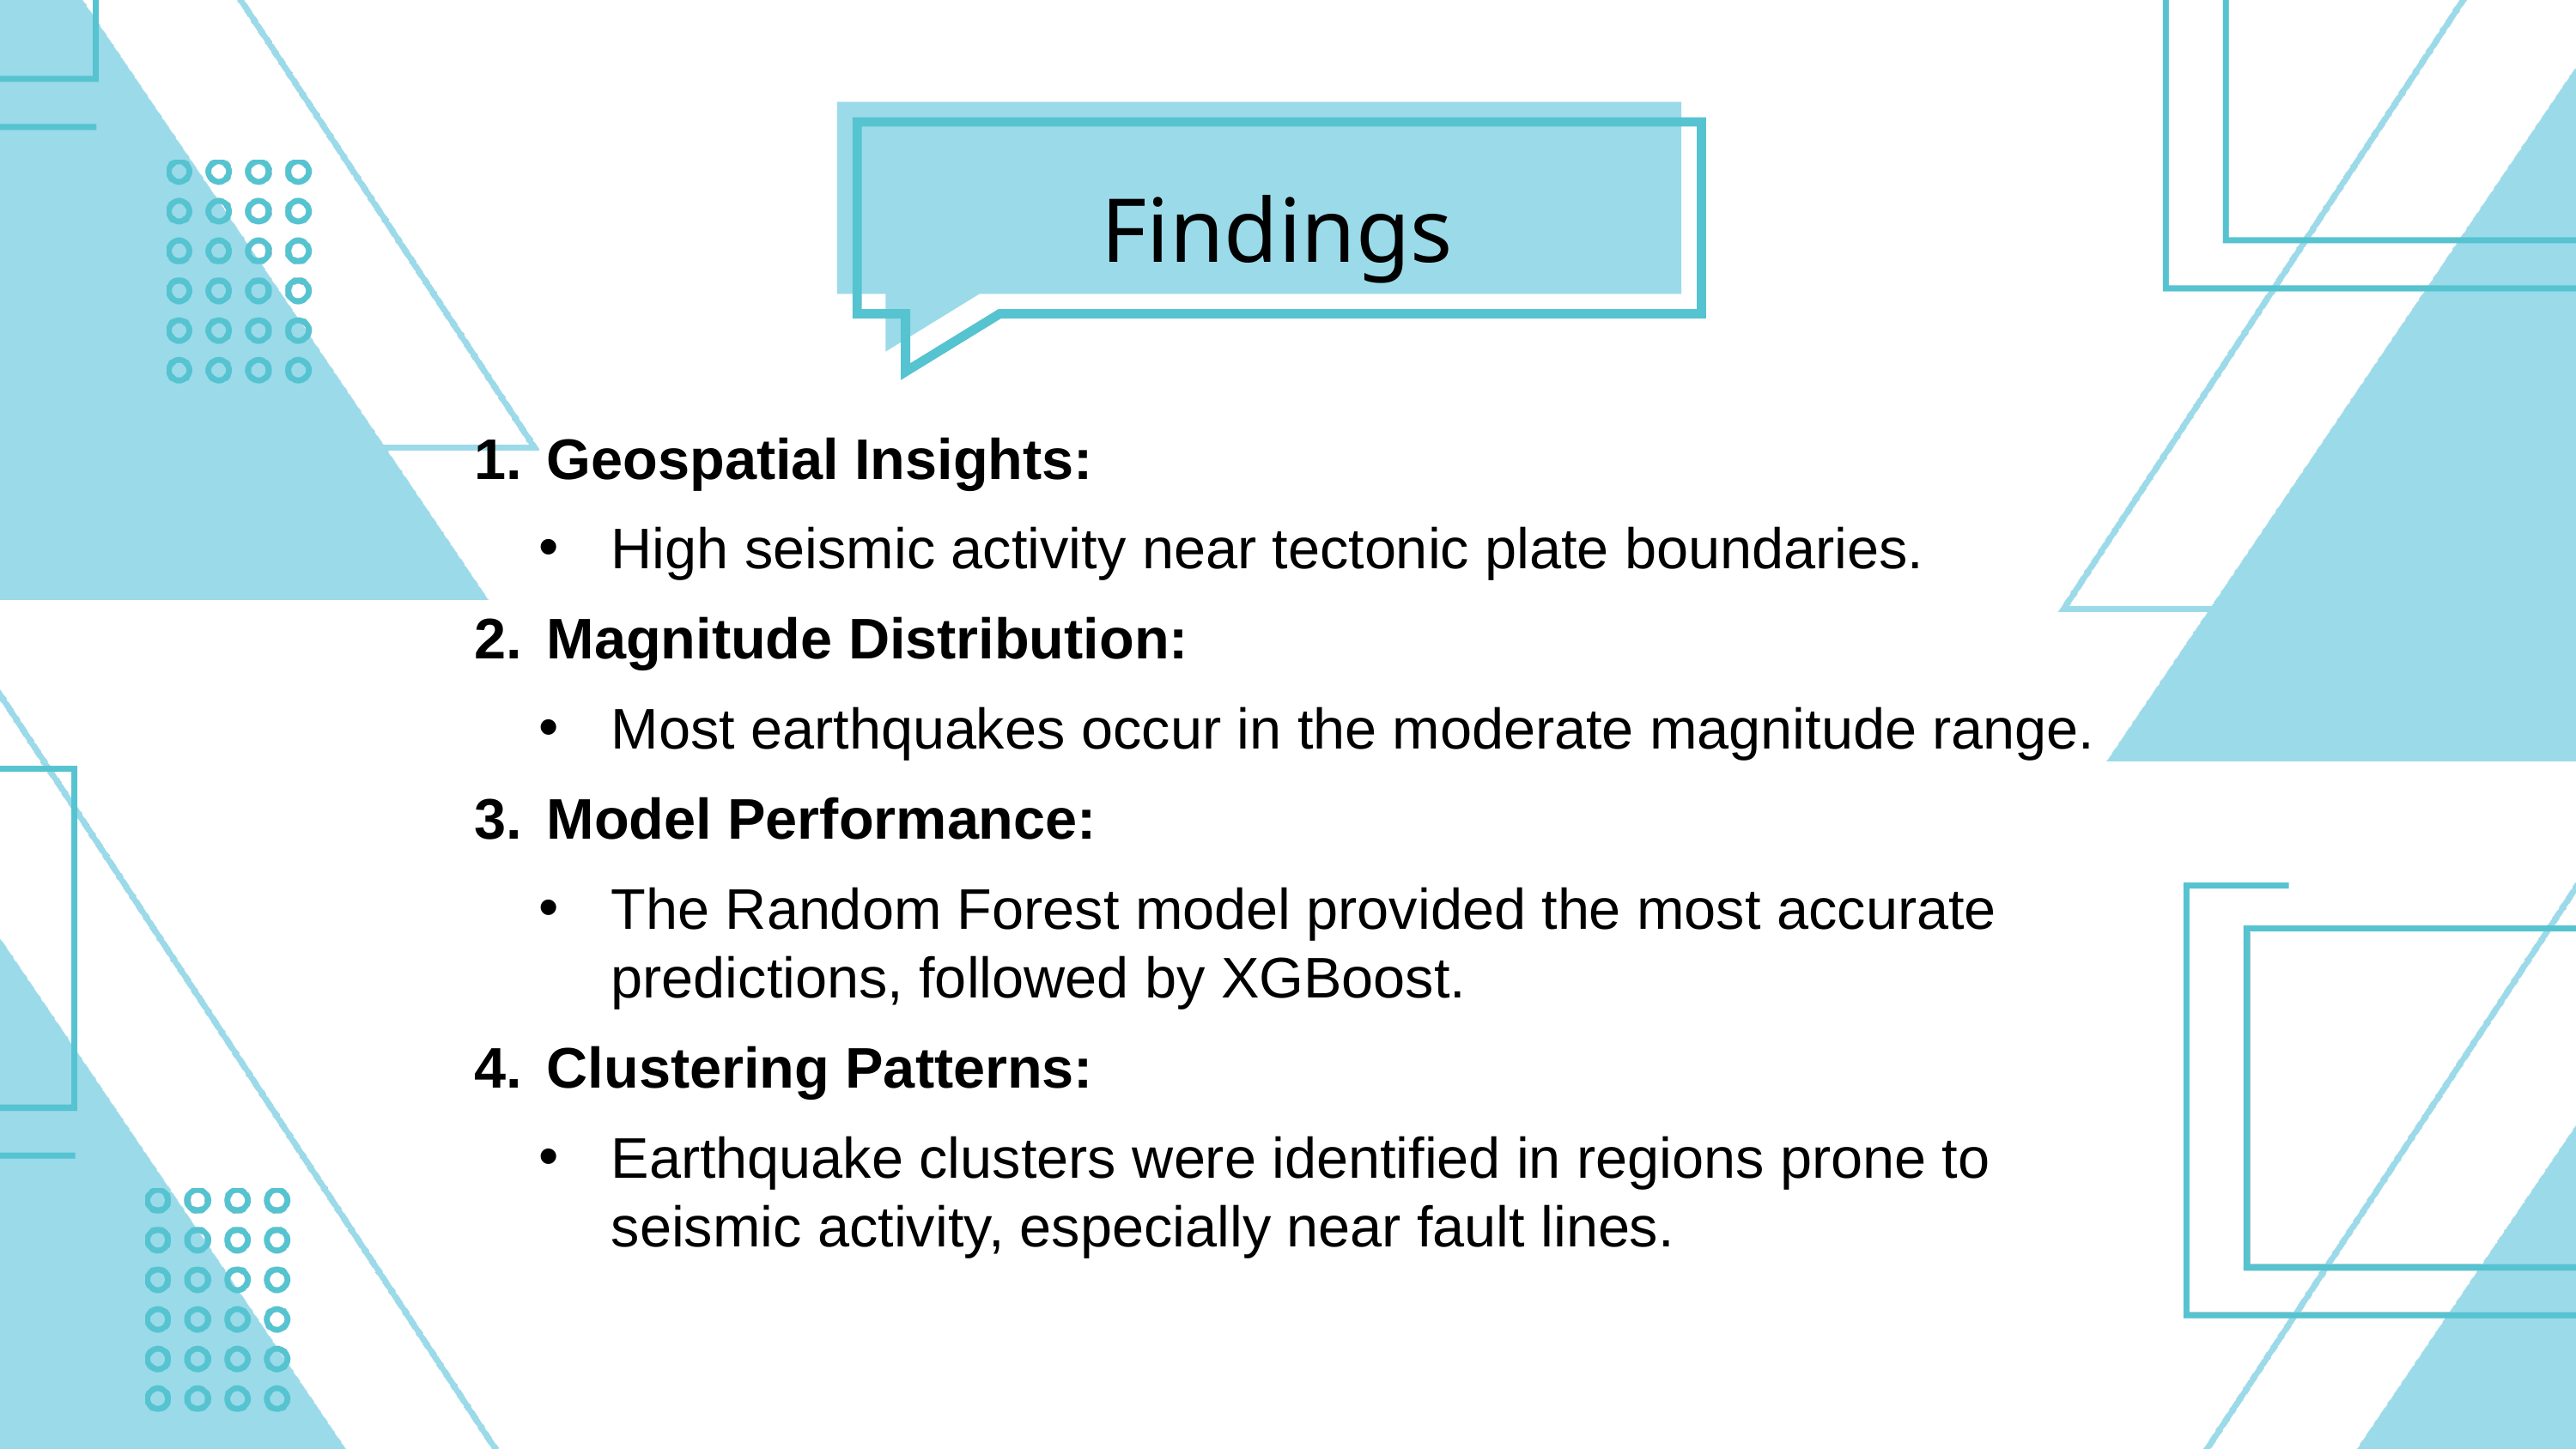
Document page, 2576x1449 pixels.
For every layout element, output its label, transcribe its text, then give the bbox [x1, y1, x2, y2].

text_box [2078, 849, 2576, 1449]
text_box Geospatial Insights: High seismic activity near tectonic plate boundaries. Magnitude Distribution: Most earthquakes occur in the moderate magnitude range. Model Performance: The Random Forest model provided the most accurate predictions, followed by XGBoost. Clustering Patterns: Earthquake clusters were identified in regions prone to seismic activity, especially near fault lines. [461, 415, 2147, 1265]
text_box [836, 101, 1682, 352]
text_box [2057, 0, 2576, 761]
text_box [857, 121, 1702, 373]
text_box [0, 0, 540, 600]
text_box [0, 689, 519, 1449]
